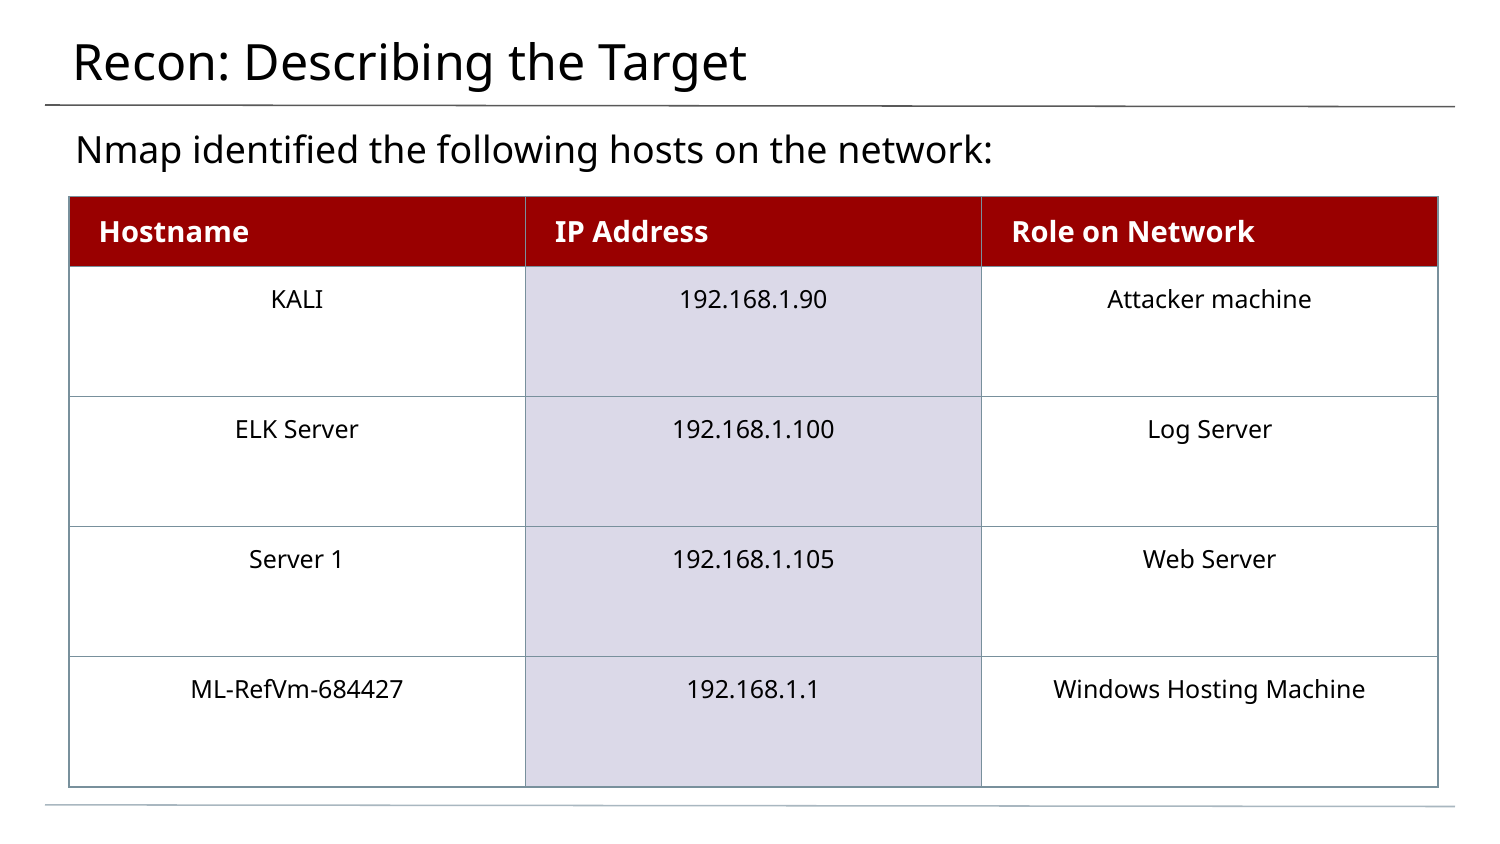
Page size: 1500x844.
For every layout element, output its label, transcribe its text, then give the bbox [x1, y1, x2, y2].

table_cell Log Server [982, 397, 1437, 526]
table_cell Attacker machine [982, 267, 1437, 396]
table_cell Web Server [982, 527, 1437, 656]
table_cell Server 1 [70, 527, 525, 656]
table_header IP Address [526, 197, 981, 266]
table_cell 192.168.1.100 [526, 397, 981, 526]
table_cell KALI [70, 267, 525, 396]
subtitle Nmap identified the following hosts on the network: [0, 110, 1500, 171]
table_header Role on Network [982, 197, 1437, 266]
table_cell 192.168.1.90 [526, 267, 981, 396]
table_header Hostname [70, 197, 525, 266]
table_cell 192.168.1.105 [526, 527, 981, 656]
table_cell ML-RefVm-684427 [70, 657, 525, 786]
title Recon: Describing the Target [0, 0, 1500, 88]
table_cell ELK Server [70, 397, 525, 526]
table_cell Windows Hosting Machine [982, 657, 1437, 786]
table_cell 192.168.1.1 [526, 657, 981, 786]
